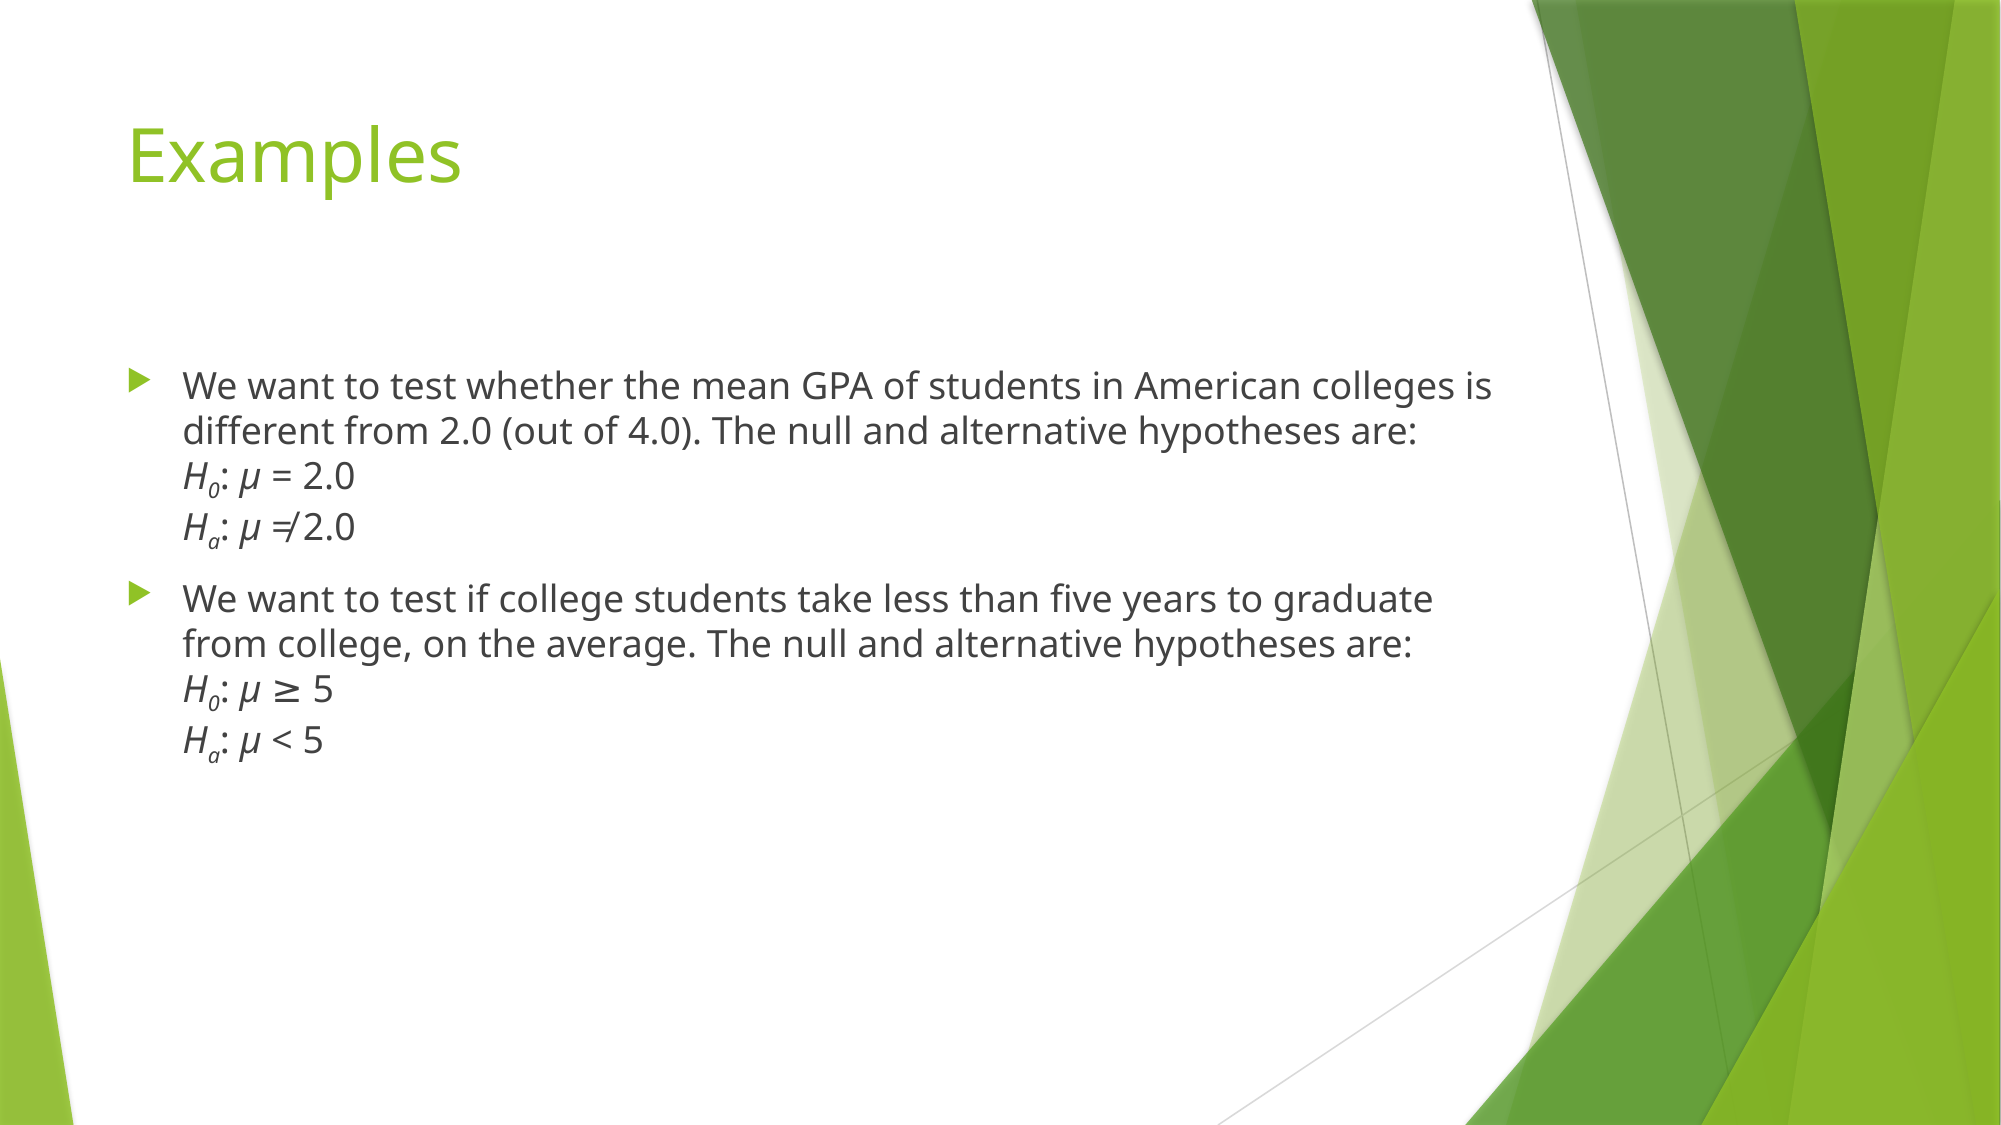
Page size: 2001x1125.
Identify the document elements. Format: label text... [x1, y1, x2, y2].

list We want to test whether the mean GPA of students in American colleges is different from 2.0 (out of 4.0). The null and alternative hypotheses are: H0: μ = 2.0 Ha: μ ≠ 2.0 We want to test if college students take less than five years to graduate from college, on the average. The null and alternative hypotheses are: H0: μ ≥ 5 Ha: μ < 5 [111, 354, 1522, 992]
title Examples [111, 99, 1522, 317]
